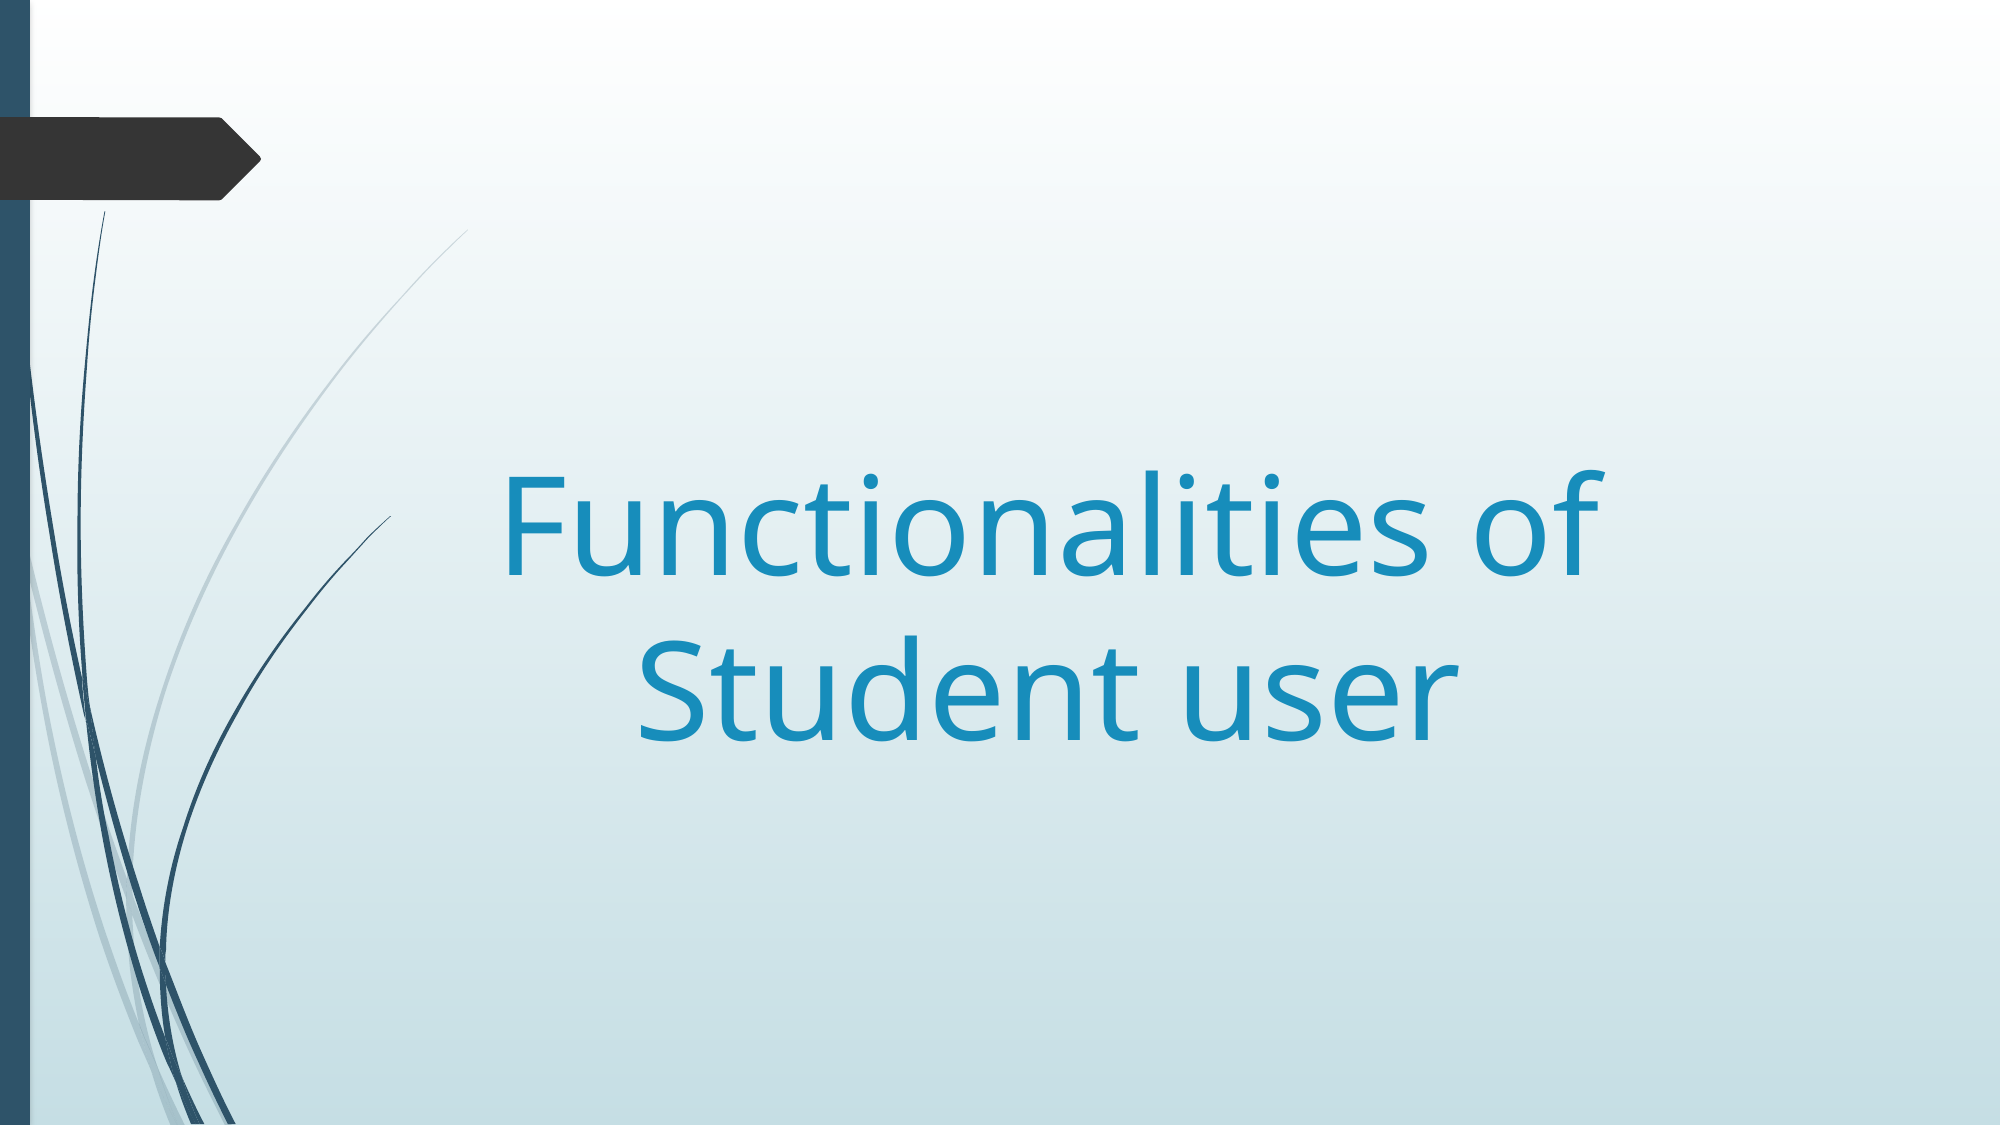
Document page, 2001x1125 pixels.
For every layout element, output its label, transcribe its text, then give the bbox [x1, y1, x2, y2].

title Functionalities of Student user [243, 430, 1854, 1084]
